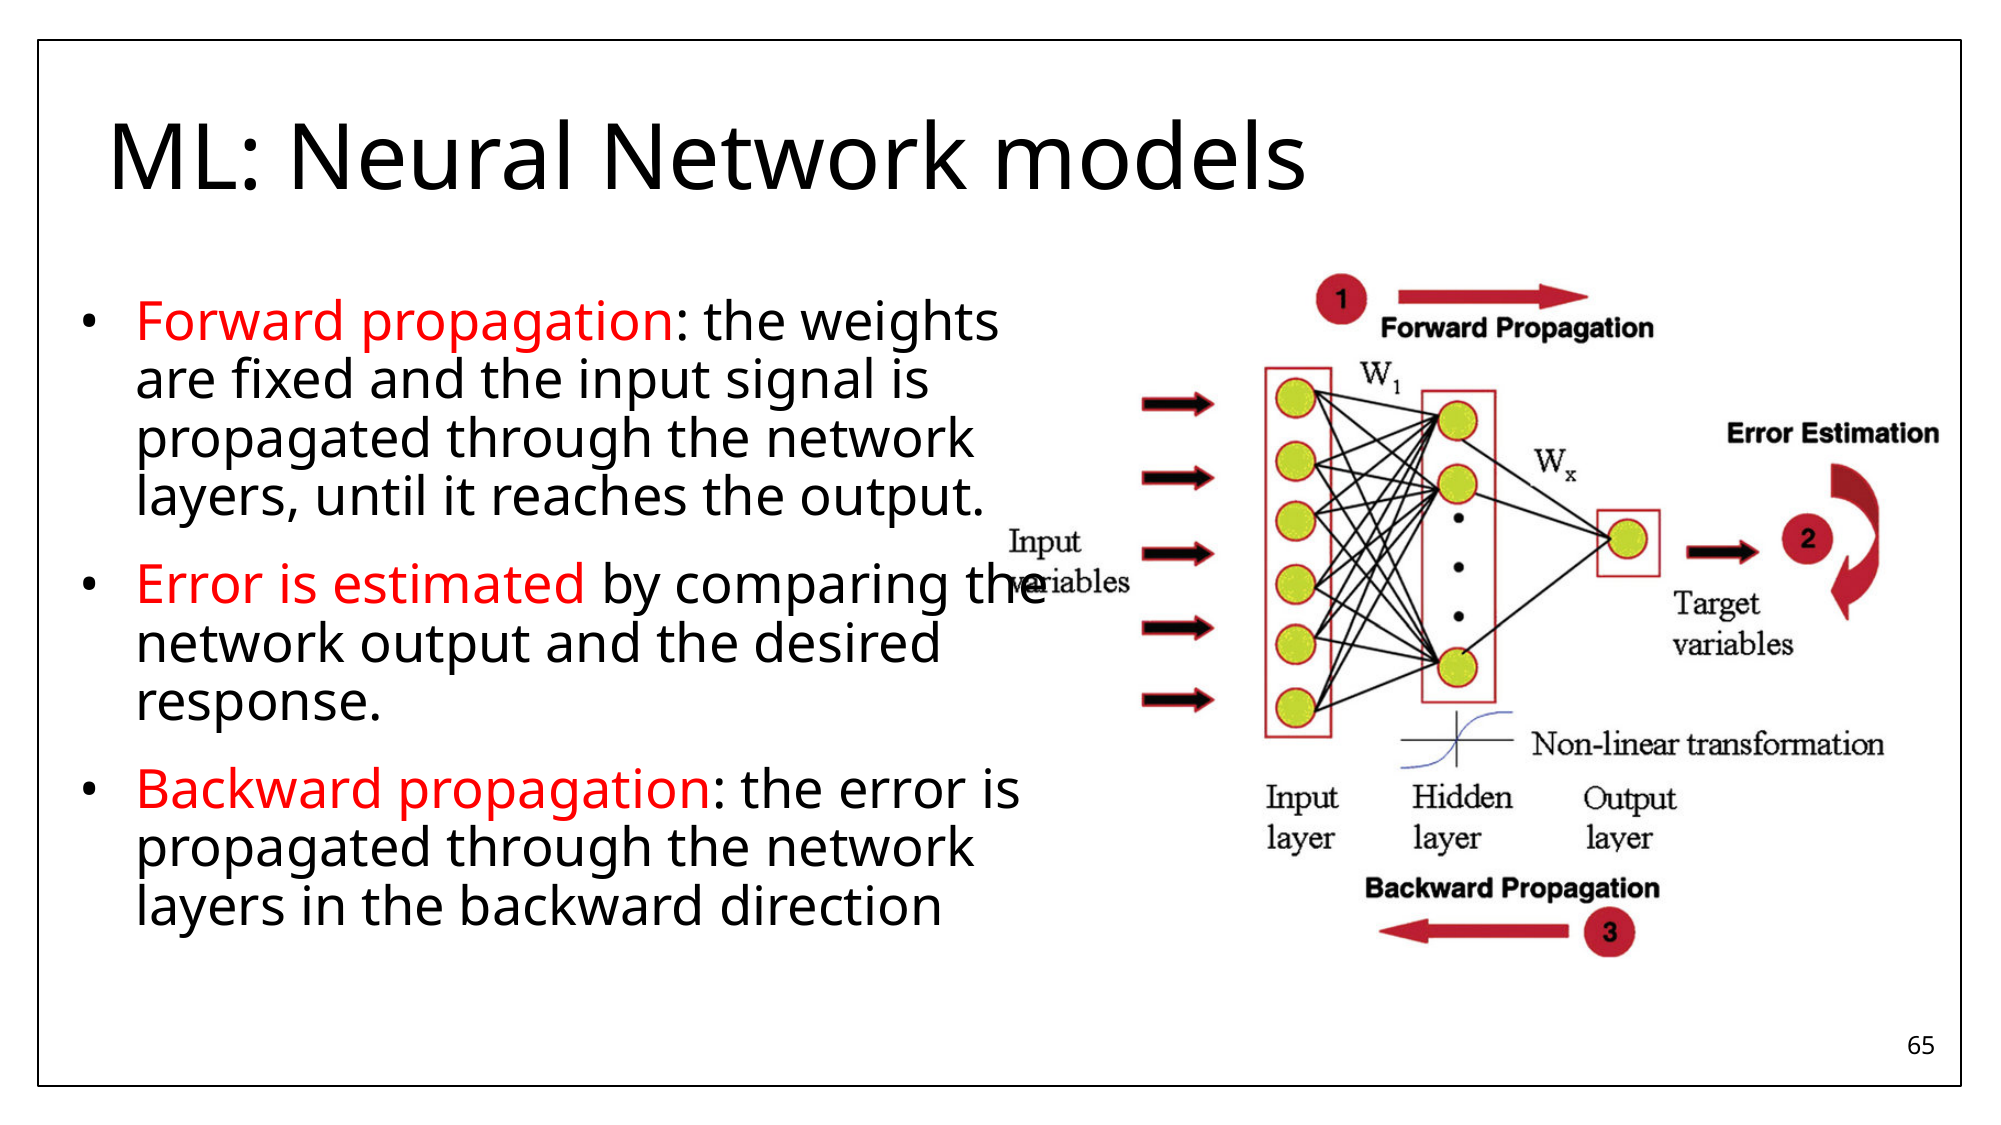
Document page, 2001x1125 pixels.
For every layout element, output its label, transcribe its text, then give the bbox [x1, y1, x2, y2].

title ML: Neural Network models [91, 48, 1924, 271]
text_box Forward propagation: the weights are fixed and the input signal is propagated through the network layers, until it reaches the output. Error is estimated by comparing the network output and the desired response. Backward propagation: the error is propagated through the network layers in the backward direction [45, 286, 1085, 1017]
picture [1007, 270, 1942, 959]
slide_number 65 [1670, 1016, 1951, 1077]
